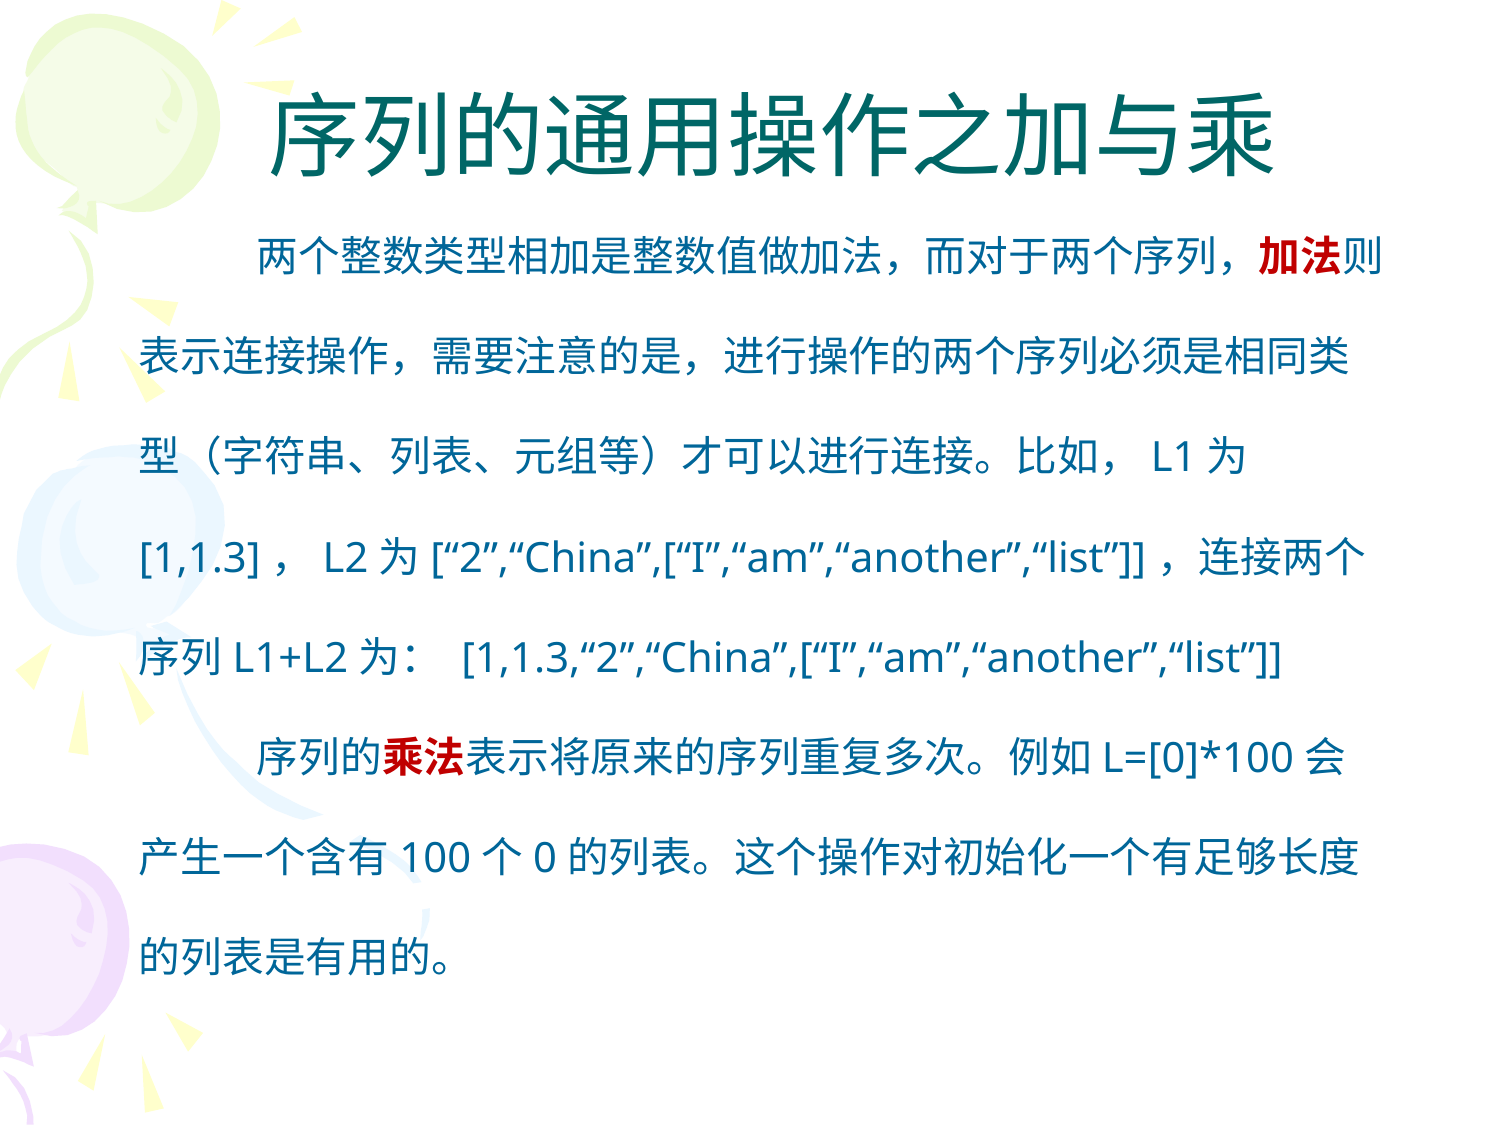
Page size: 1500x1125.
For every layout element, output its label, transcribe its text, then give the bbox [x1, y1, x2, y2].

list 两个整数类型相加是整数值做加法，而对于两个序列，加法则表示连接操作，需要注意的是，进行操作的两个序列必须是相同类型（字符串、列表、元组等）才可以进行连接。比如，L1为[1,1.3]，L2为[“2”,“China”,[“I”,“am”,“another”,“list”]]，连接两个序列L1+L2为： [1,1.3,“2”,“China”,[“I”,“am”,“another”,“list”]] 序列的乘法表示将原来的序列重复多次。例如L=[0]*100会产生一个含有100个0的列表。这个操作对初始化一个有足够长度的列表是有用的。 [123, 172, 1400, 1024]
title 序列的通用操作之加与乘 [253, 42, 1426, 198]
